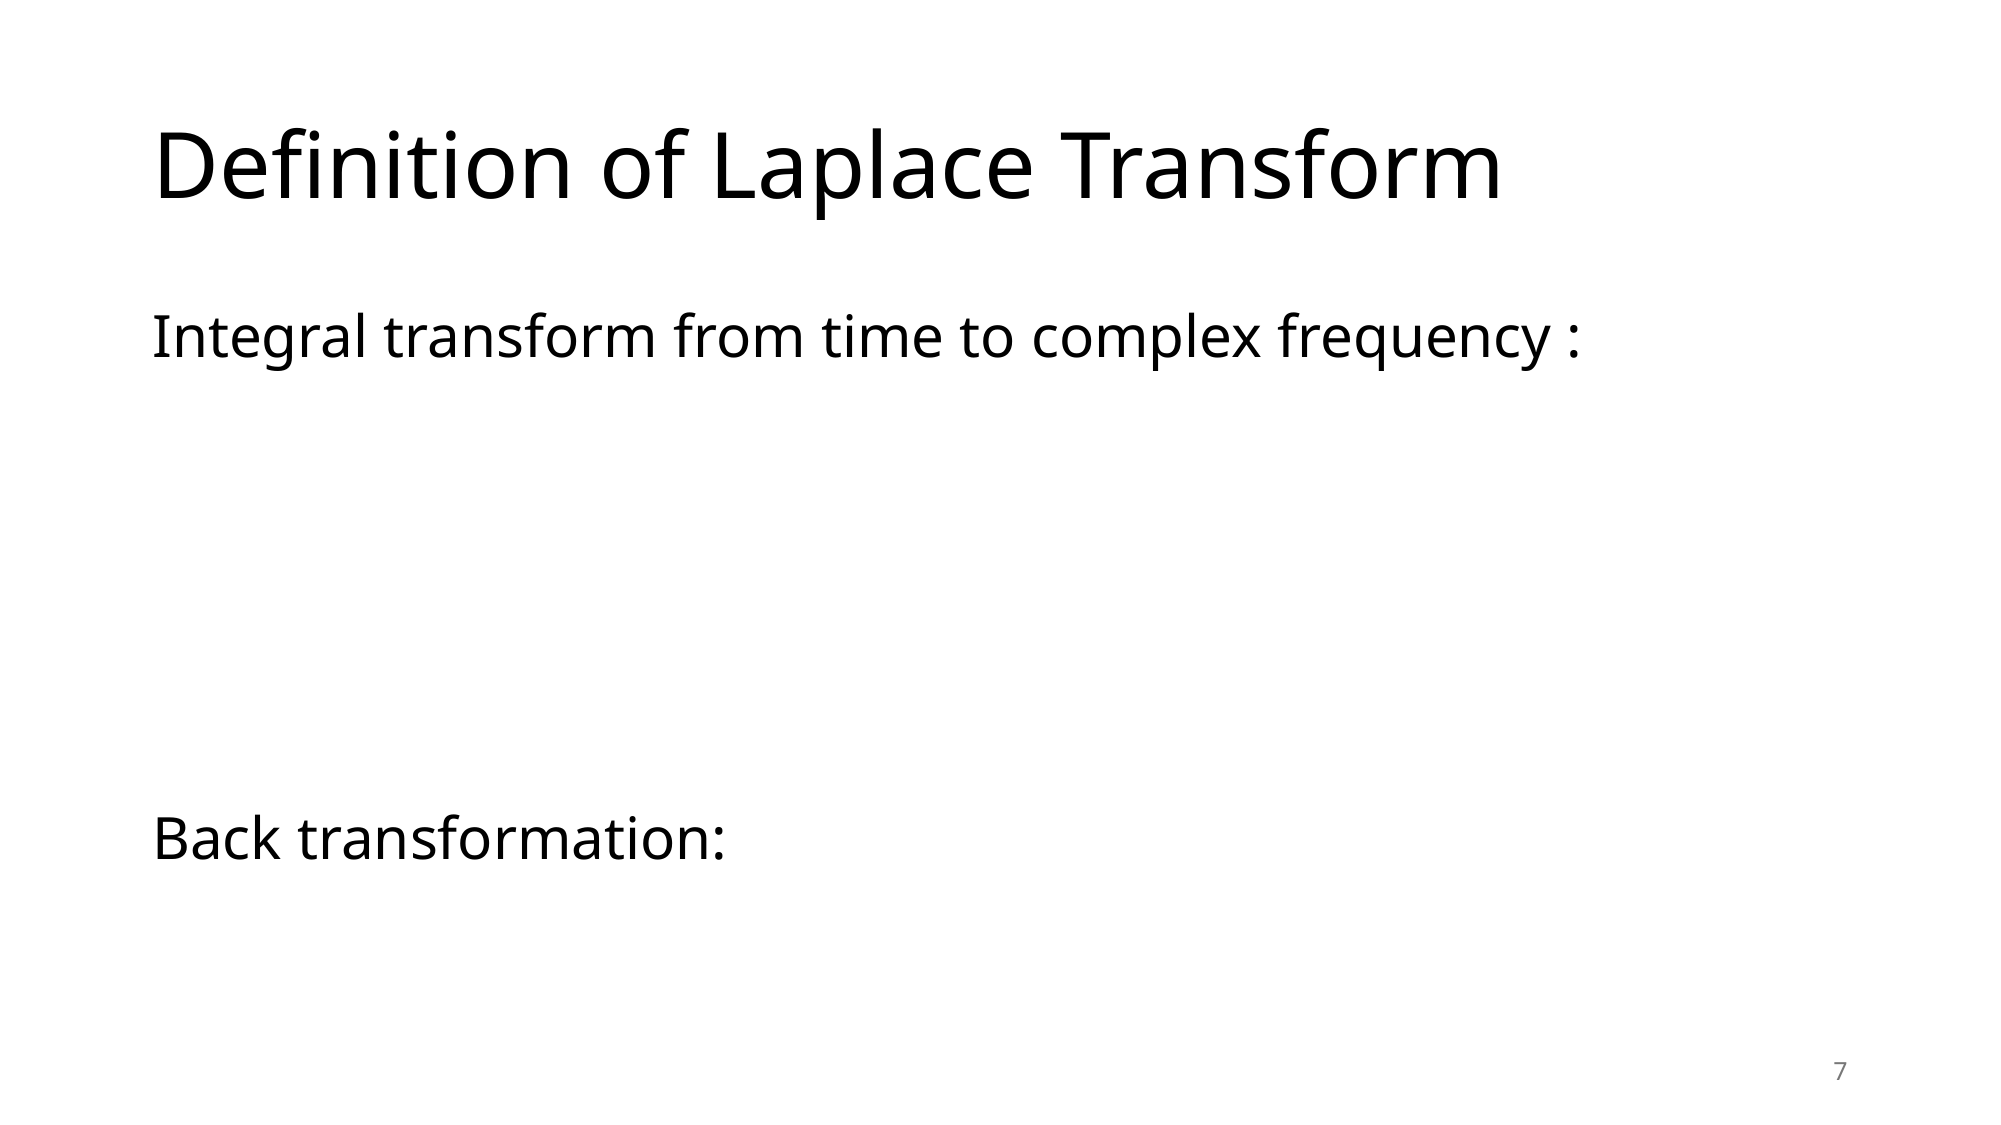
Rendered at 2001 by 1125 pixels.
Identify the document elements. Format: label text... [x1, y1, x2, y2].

slide_number 7 [1412, 1042, 1863, 1103]
title Definition of Laplace Transform [137, 59, 1863, 278]
